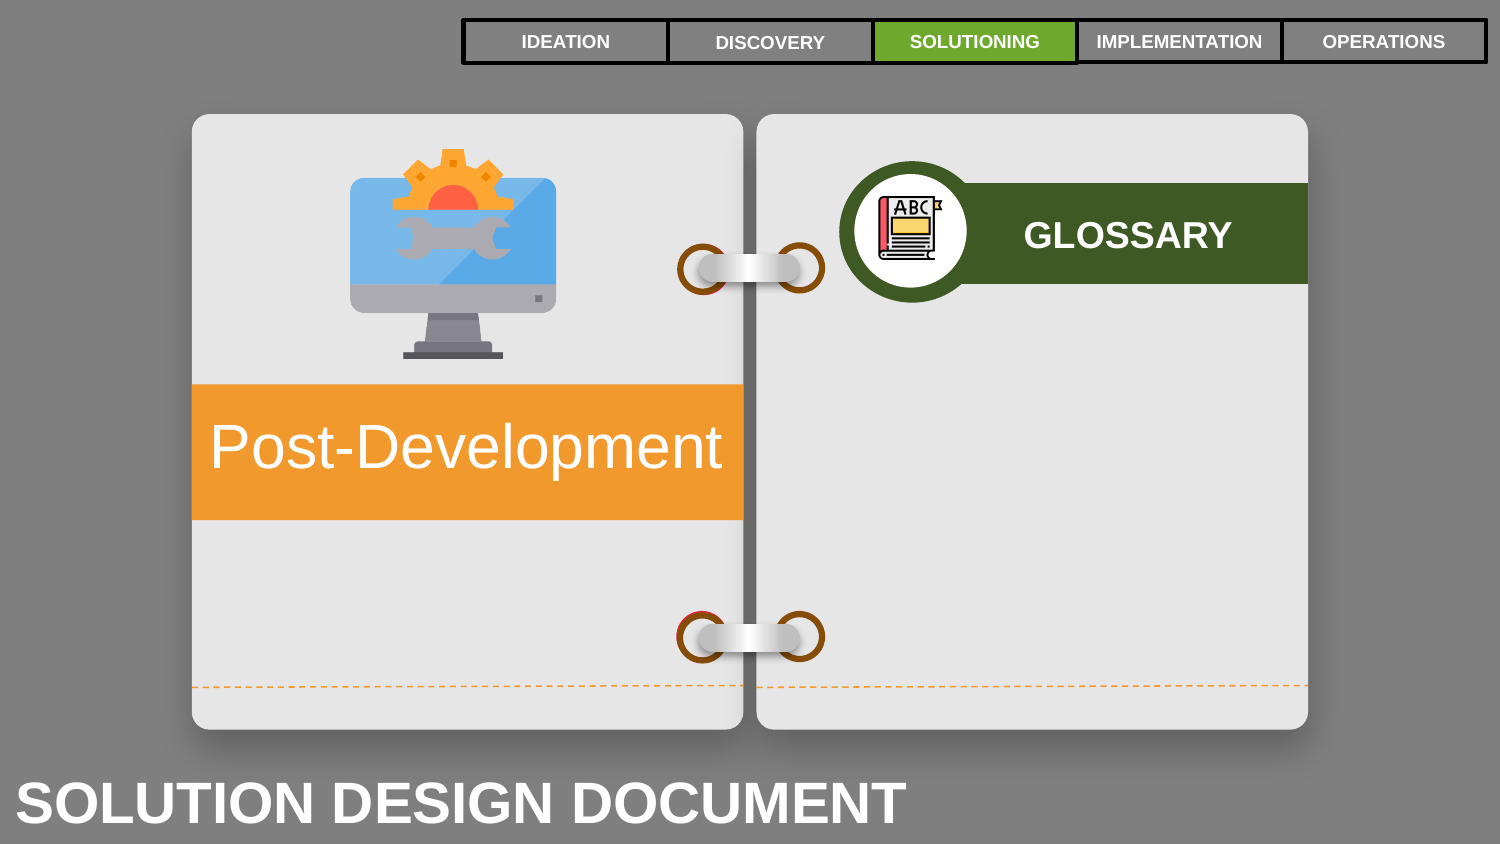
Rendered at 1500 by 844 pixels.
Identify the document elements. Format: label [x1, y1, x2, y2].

picture [878, 196, 943, 261]
text_box [0, 19, 1487, 844]
picture [348, 149, 558, 359]
